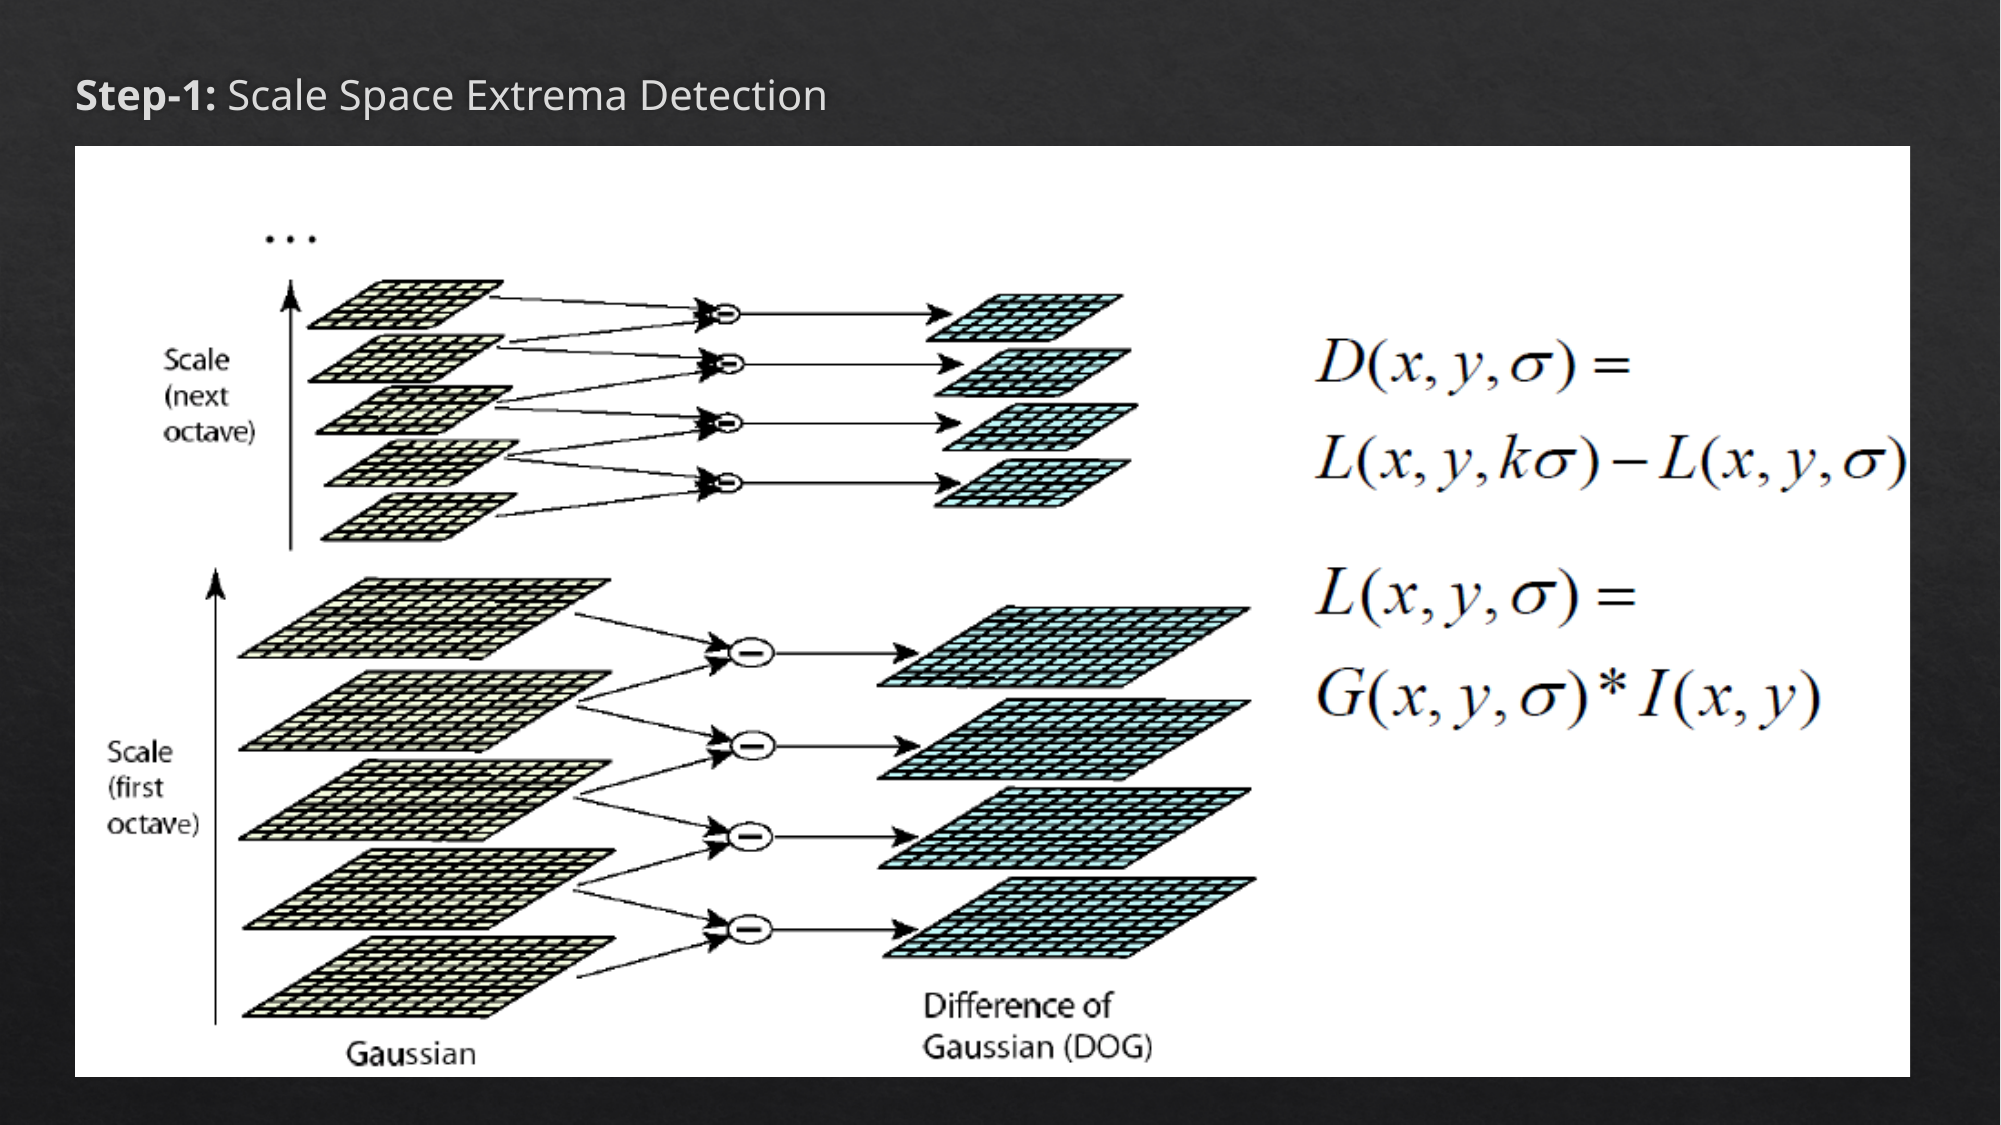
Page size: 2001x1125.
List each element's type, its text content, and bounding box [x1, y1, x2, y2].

picture [74, 146, 1911, 1077]
text_box Step-1: Scale Space Extrema Detection [54, 35, 1946, 147]
